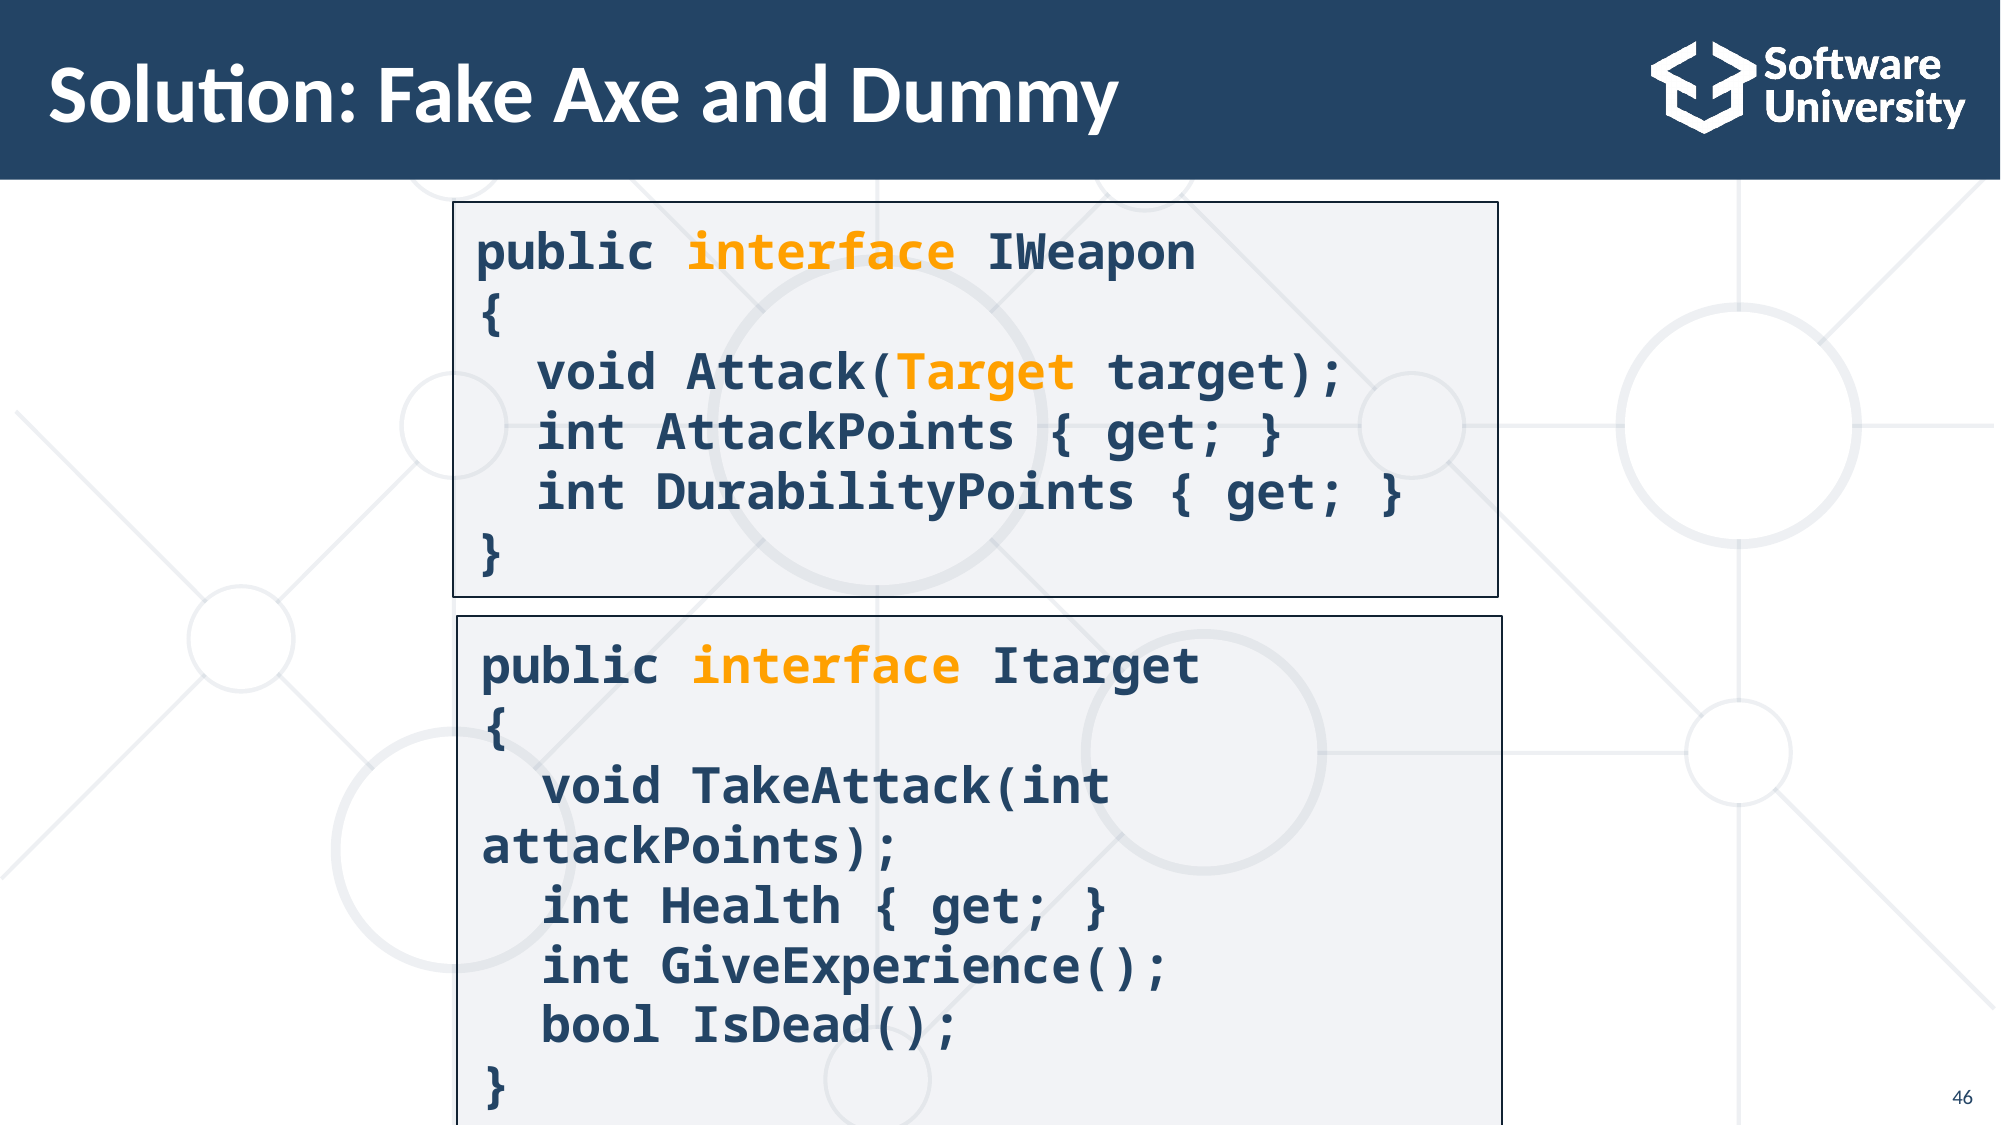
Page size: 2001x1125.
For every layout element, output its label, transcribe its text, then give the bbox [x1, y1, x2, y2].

title Solution: Fake Axe and Dummy [31, 16, 1625, 162]
picture [1651, 41, 1966, 134]
slide_number 46 [1927, 1067, 1989, 1117]
text_box public interface IWeapon { void Attack(Target target); int AttackPoints { get; } int DurabilityPoints { get; } } [453, 202, 1498, 597]
text_box public interface Itarget { void TakeAttack(int attackPoints); int Health { get; } int GiveExperience(); bool IsDead(); } [457, 616, 1502, 1125]
